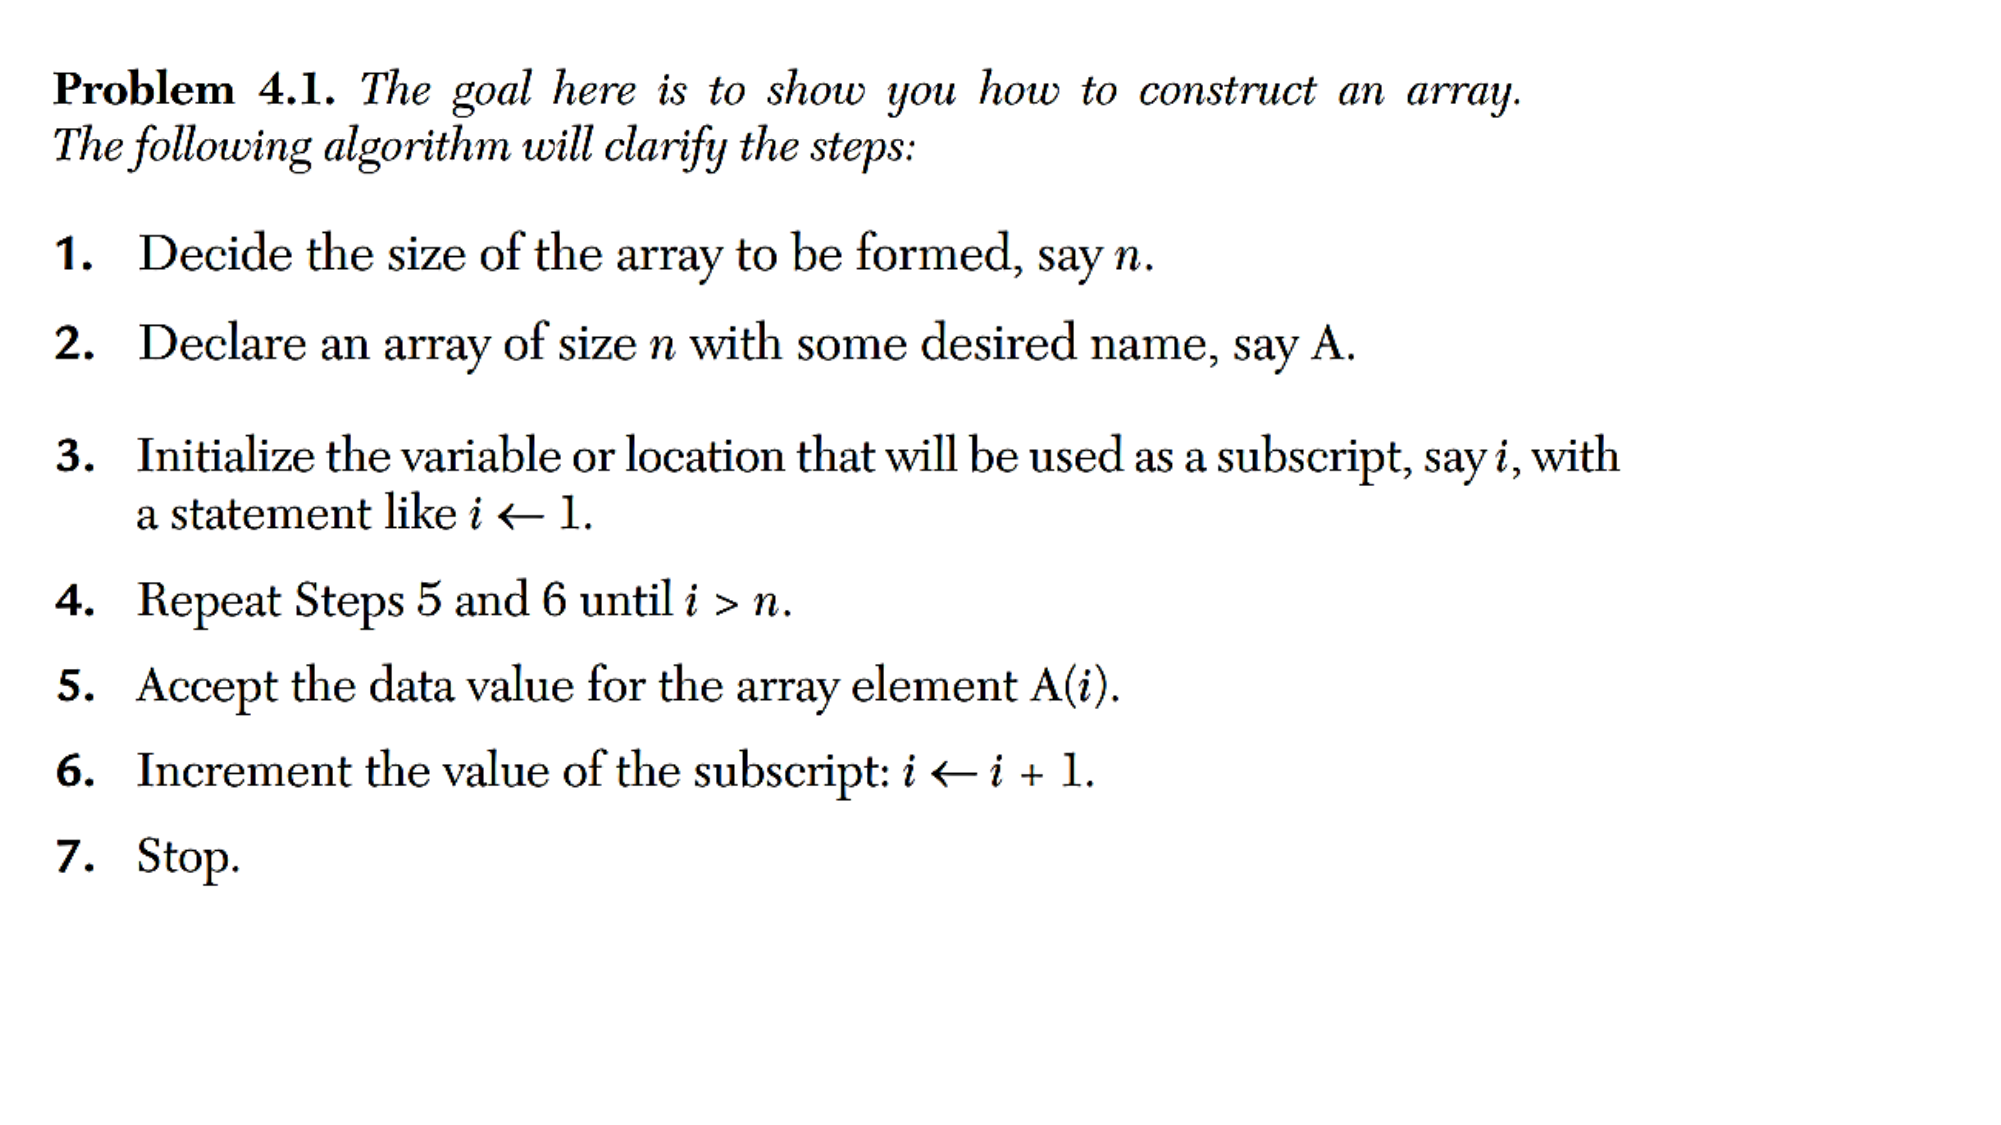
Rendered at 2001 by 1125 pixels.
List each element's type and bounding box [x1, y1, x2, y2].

picture [46, 422, 1640, 891]
picture [46, 62, 1533, 183]
picture [46, 213, 1407, 392]
